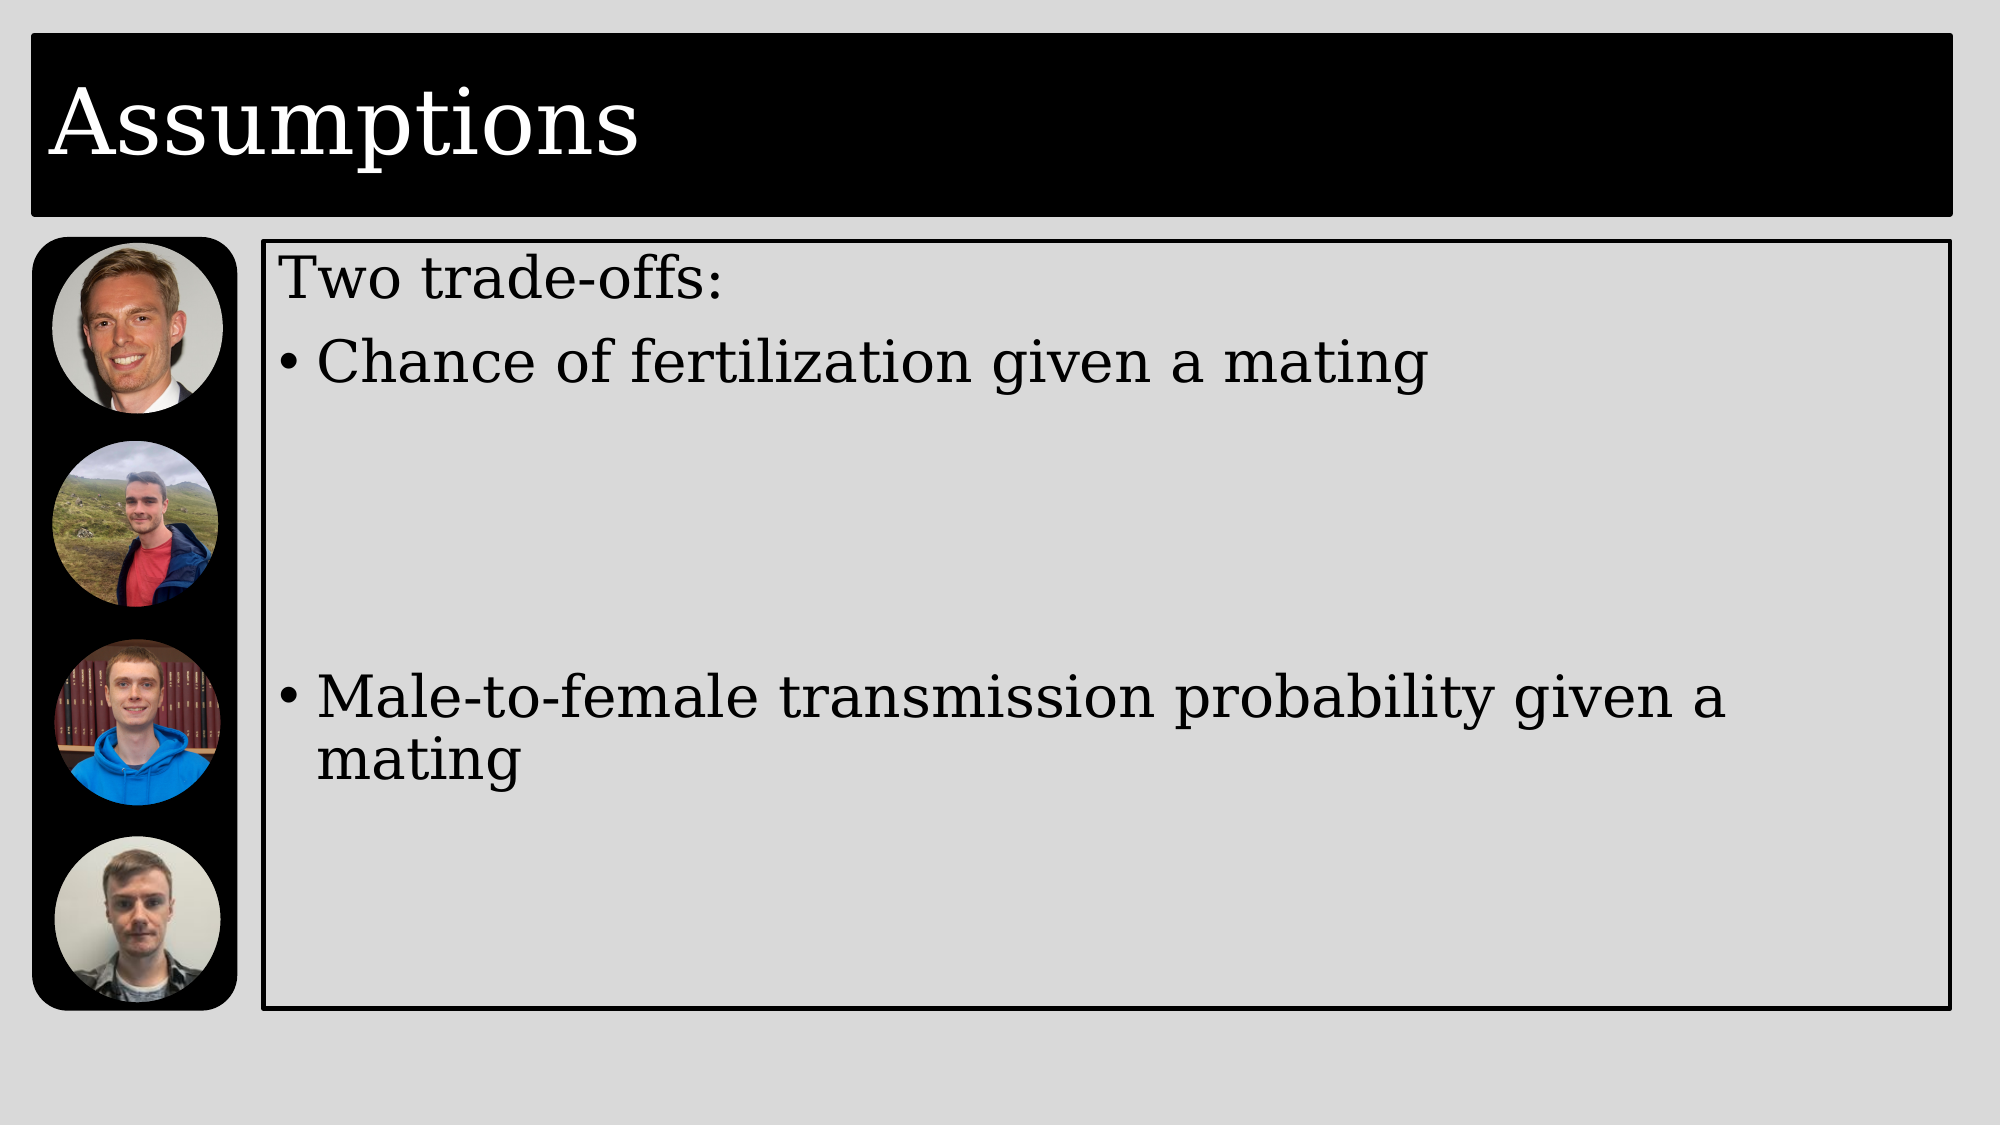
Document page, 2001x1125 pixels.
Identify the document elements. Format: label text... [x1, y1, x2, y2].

picture [52, 636, 223, 808]
picture [52, 833, 223, 1005]
picture [52, 242, 223, 414]
picture [49, 438, 221, 610]
title Assumptions [31, 33, 1953, 217]
